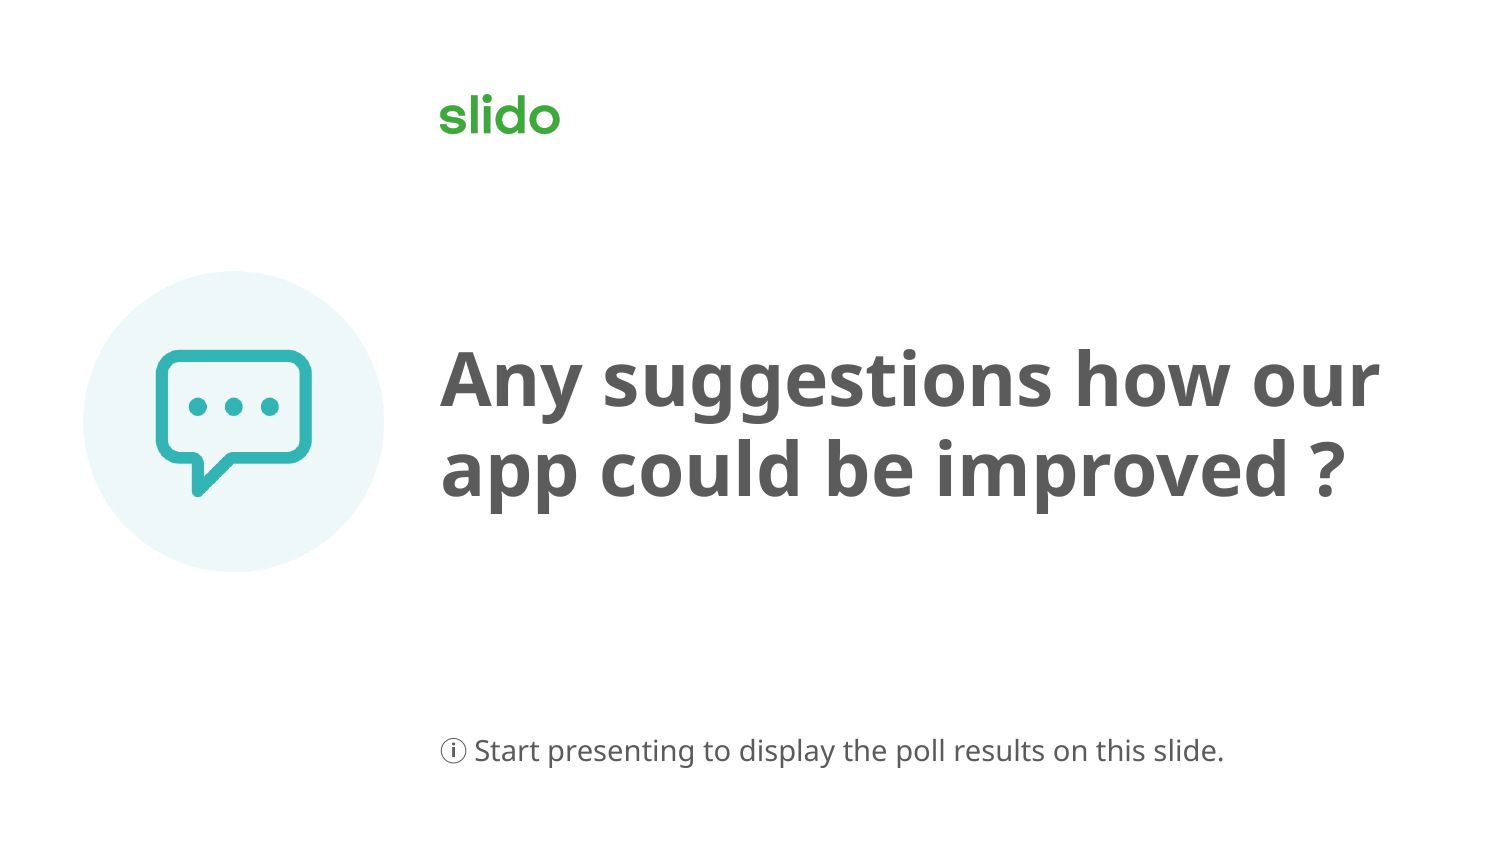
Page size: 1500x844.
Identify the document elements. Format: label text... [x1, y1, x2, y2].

text_box ⓘ Start presenting to display the poll results on this slide. [424, 718, 1459, 782]
picture [83, 271, 384, 573]
picture [428, 83, 573, 147]
text_box Any suggestions how our app could be improved ? [425, 316, 1417, 528]
